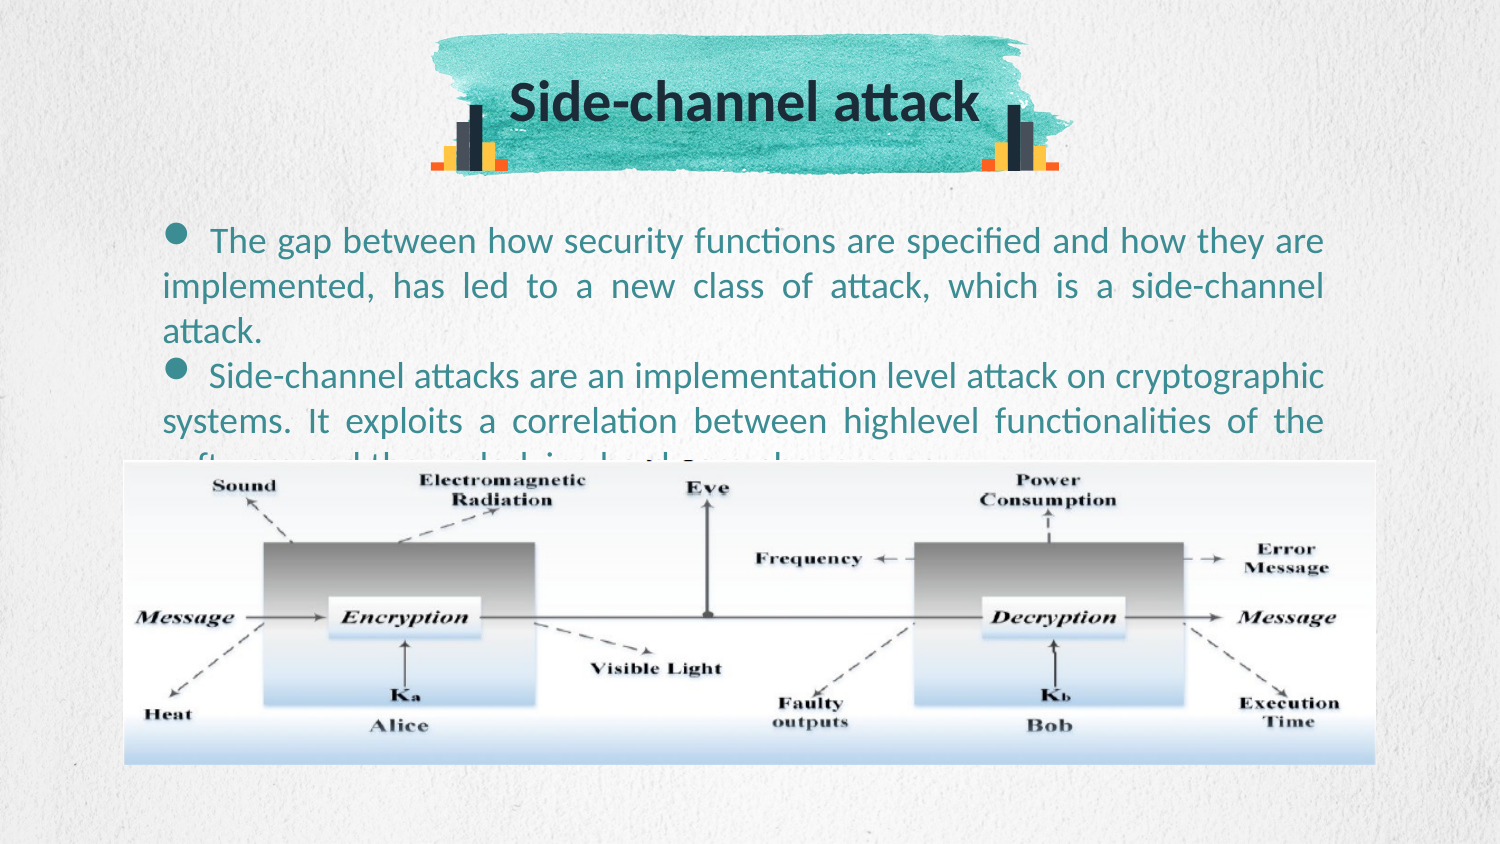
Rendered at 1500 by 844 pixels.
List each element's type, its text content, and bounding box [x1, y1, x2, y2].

text_box The gap between how security functions are specified and how they are implemented, has led to a new class of attack, which is a side-channel attack. Side-channel attacks are an implementation level attack on cryptographic systems. It exploits a correlation between highlevel functionalities of the software and the underlying hardware phenomena. [147, 209, 1341, 459]
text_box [430, 55, 1060, 171]
picture [0, 0, 1500, 844]
